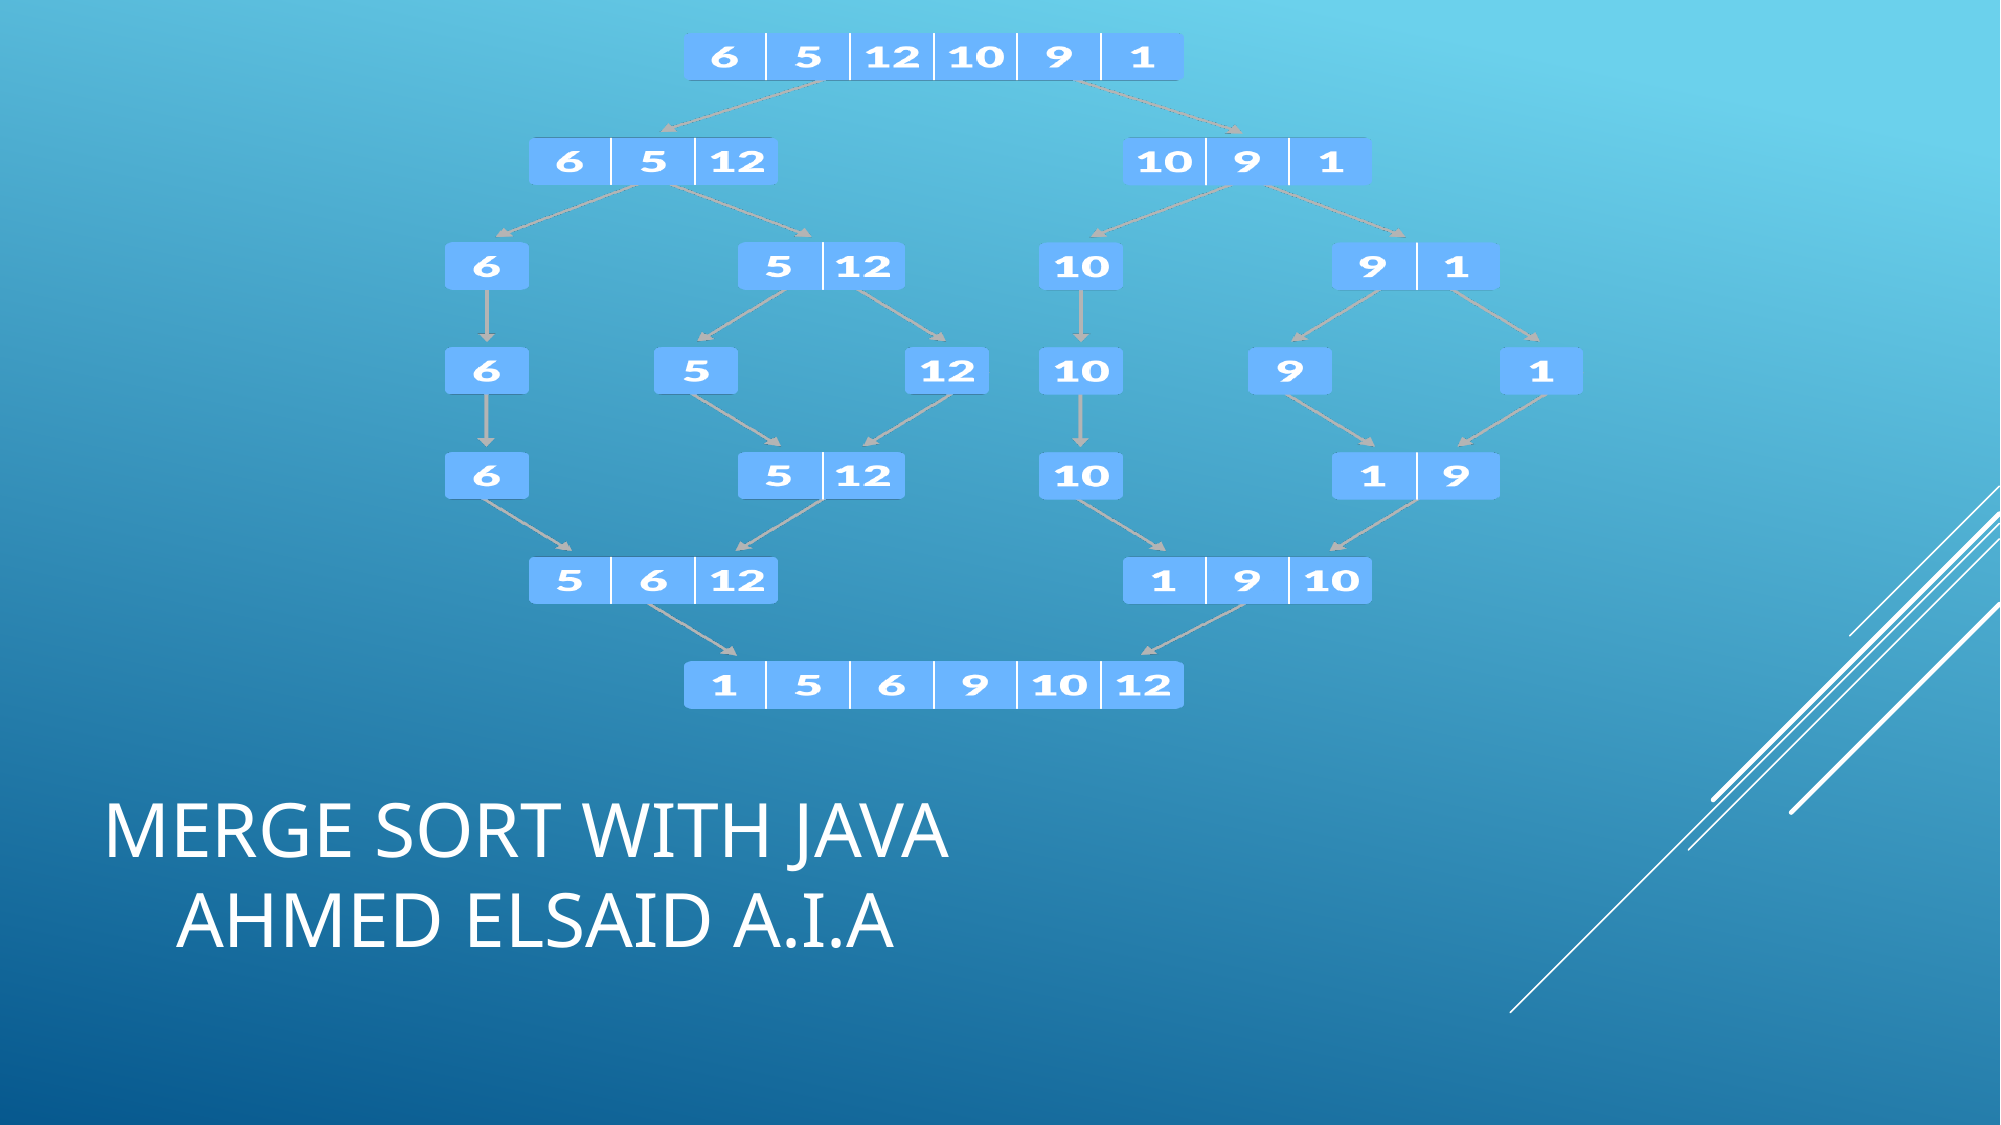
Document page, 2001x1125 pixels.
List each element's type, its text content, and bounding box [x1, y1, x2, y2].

title Merge Sort with java Ahmed Elsaid A.I.A [0, 749, 1071, 997]
picture [366, 3, 1634, 737]
